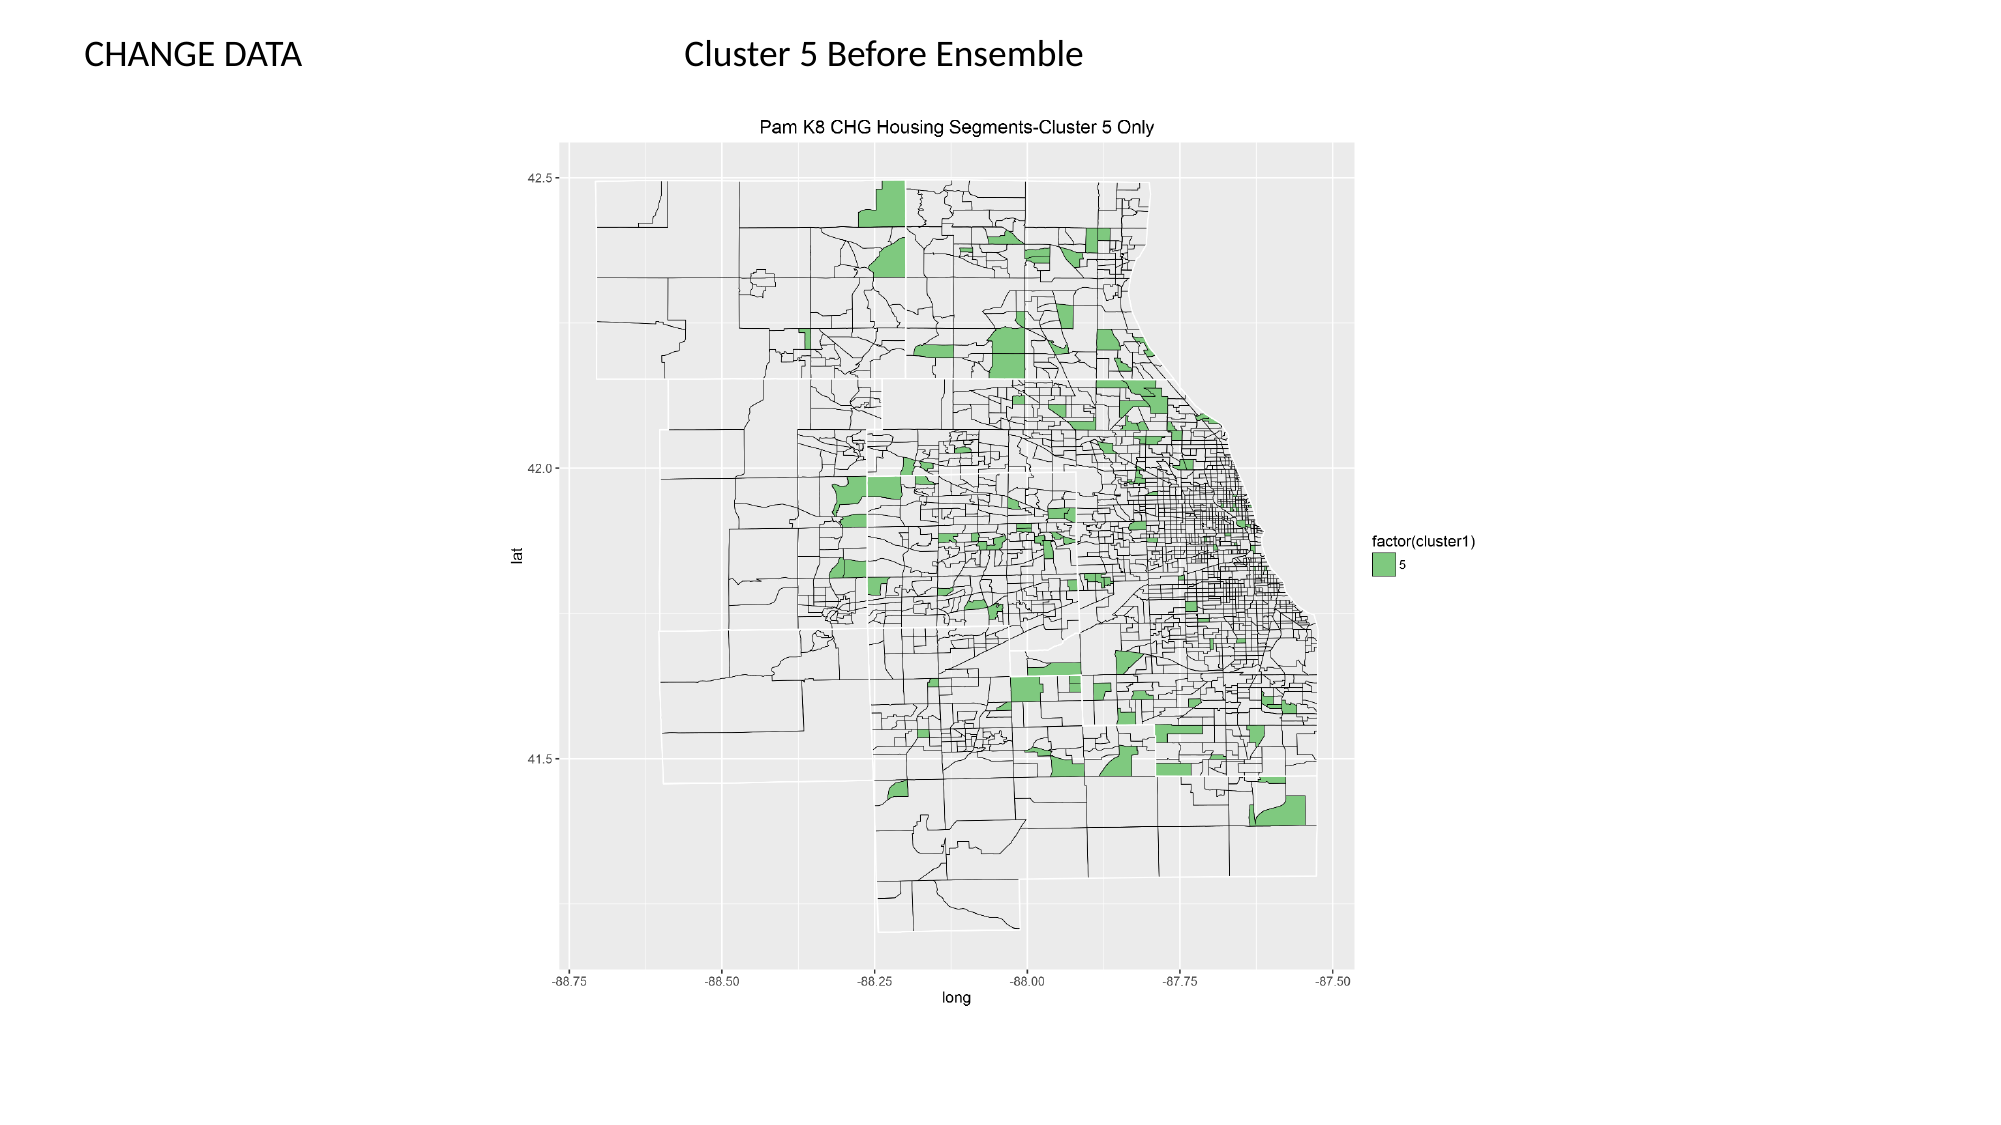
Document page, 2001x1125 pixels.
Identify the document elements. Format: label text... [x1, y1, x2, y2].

text_box CHANGE DATA Cluster 5 Before Ensemble [69, 21, 1811, 82]
picture [499, 112, 1500, 1013]
